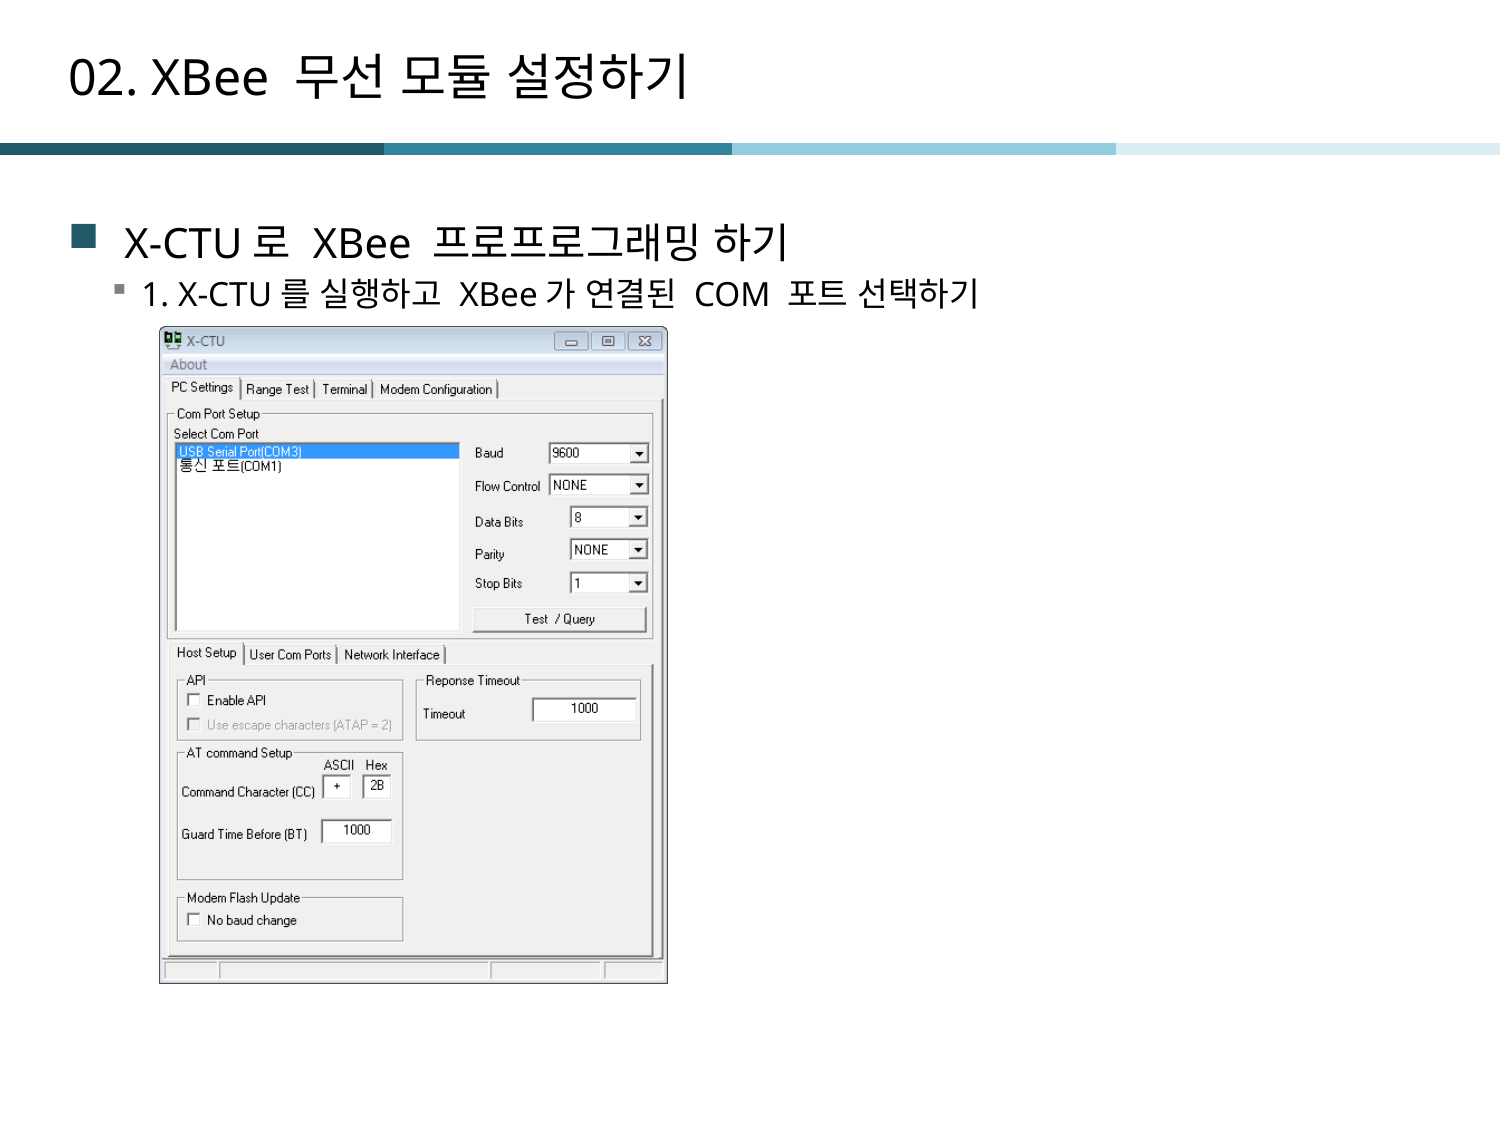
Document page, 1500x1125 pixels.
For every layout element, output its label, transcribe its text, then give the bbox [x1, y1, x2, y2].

list X-CTU로 XBee 프로프로그래밍 하기 1. X-CTU를 실행하고 XBee가 연결된 COM 포트 선택하기 [53, 184, 1447, 1071]
picture [159, 326, 668, 984]
title 02. XBee 무선 모듈 설정하기 [53, 30, 1459, 121]
